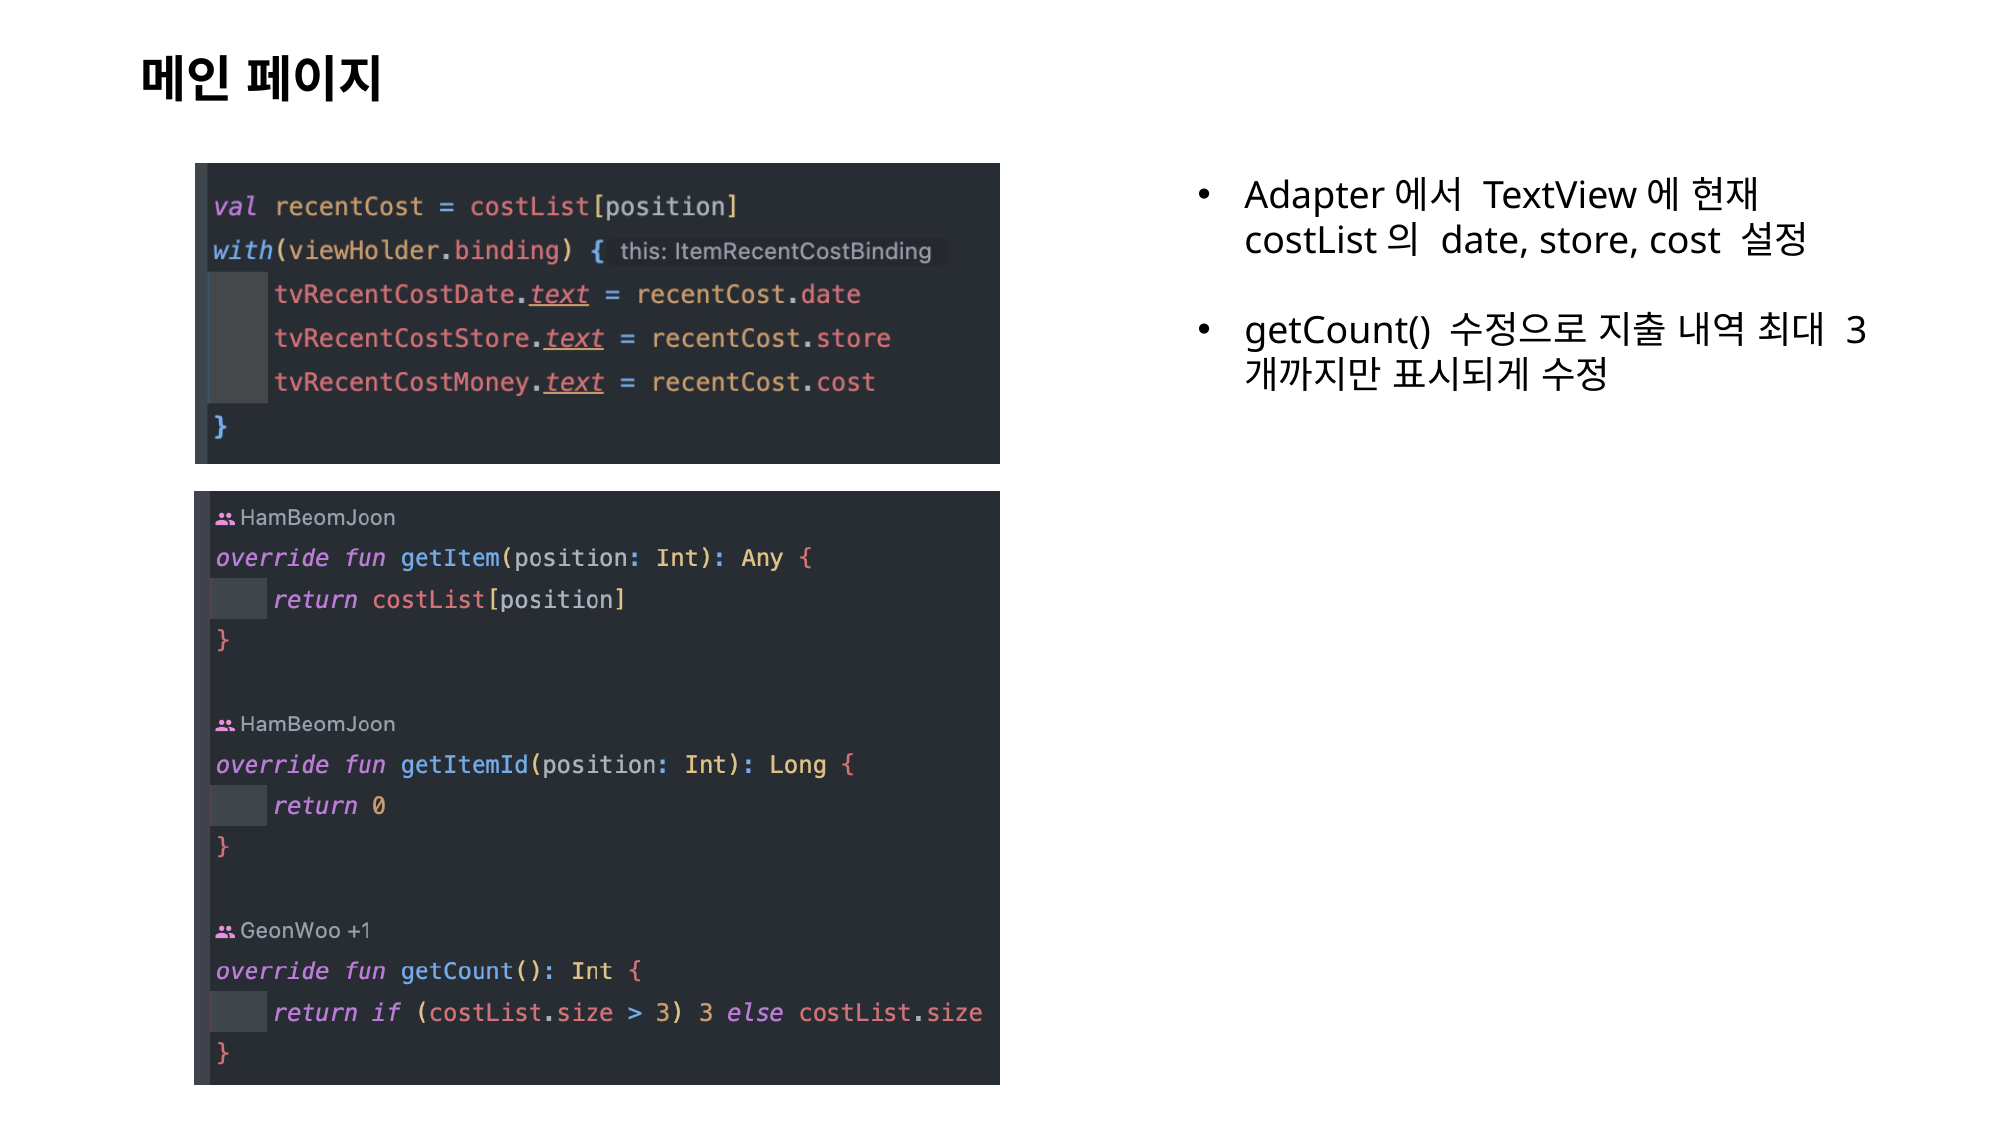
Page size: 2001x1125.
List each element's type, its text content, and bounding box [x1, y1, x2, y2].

title 메인 페이지 [125, 40, 646, 124]
text_box Adapter에서 TextView에 현재 costList의 date, store, cost 설정 getCount() 수정으로 지출 내역 최대 3개까지만 표시되게 수정 [1182, 163, 1900, 539]
picture [195, 163, 1001, 465]
picture [193, 491, 1001, 1086]
